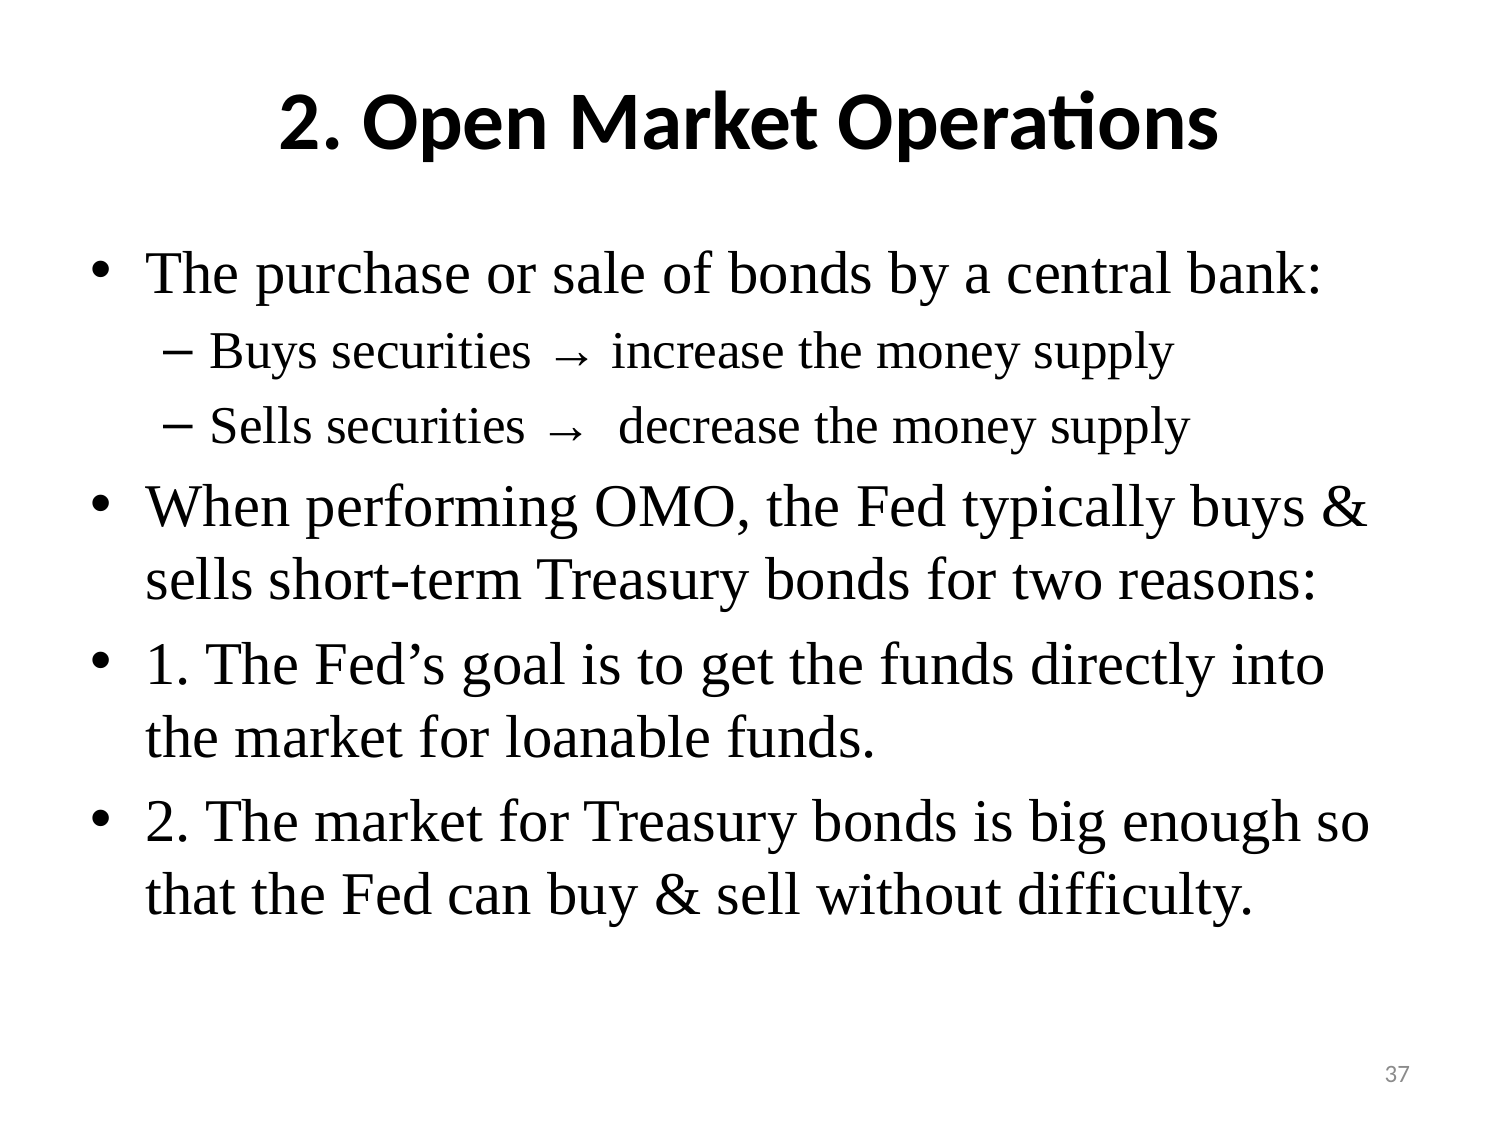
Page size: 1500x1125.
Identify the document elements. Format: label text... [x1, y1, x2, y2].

slide_number 37 [1074, 1042, 1425, 1103]
title 2. Open Market Operations [75, 45, 1425, 188]
list The purchase or sale of bonds by a central bank: Buys securities → increase the money supply Sells securities → decrease the money supply When performing OMO, the Fed typically buys & sells short-term Treasury bonds for two reasons: 1. The Fed’s goal is to get the funds directly into the market for loanable funds. 2. The market for Treasury bonds is big enough so that the Fed can buy & sell without difficulty. [75, 224, 1425, 1080]
